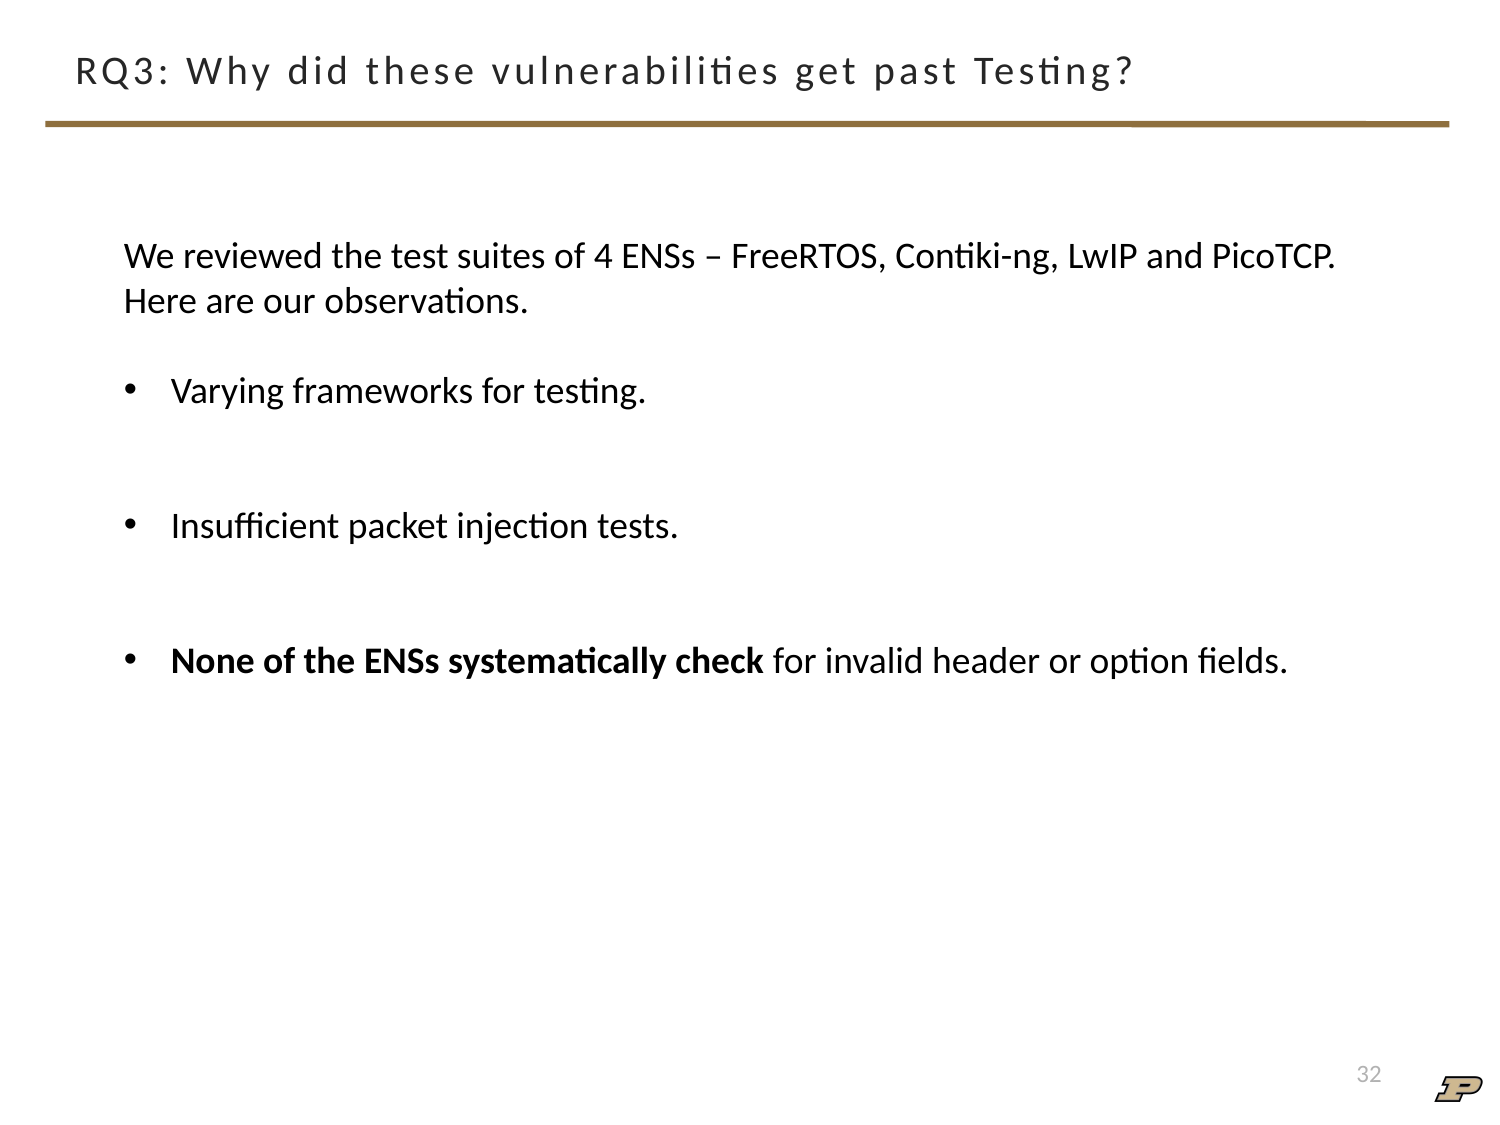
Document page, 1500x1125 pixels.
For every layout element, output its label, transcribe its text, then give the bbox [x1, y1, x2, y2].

slide_number 32 [1059, 1042, 1397, 1103]
text_box We reviewed the test suites of 4 ENSs – FreeRTOS, Contiki-ng, LwIP and PicoTCP. Here are our observations. Varying frameworks for testing. Insufficient packet injection tests. None of the ENSs systematically check for invalid header or option fields. [109, 223, 1409, 689]
title RQ3: Why did these vulnerabilities get past Testing? [43, 17, 1368, 127]
picture [1434, 1076, 1483, 1102]
